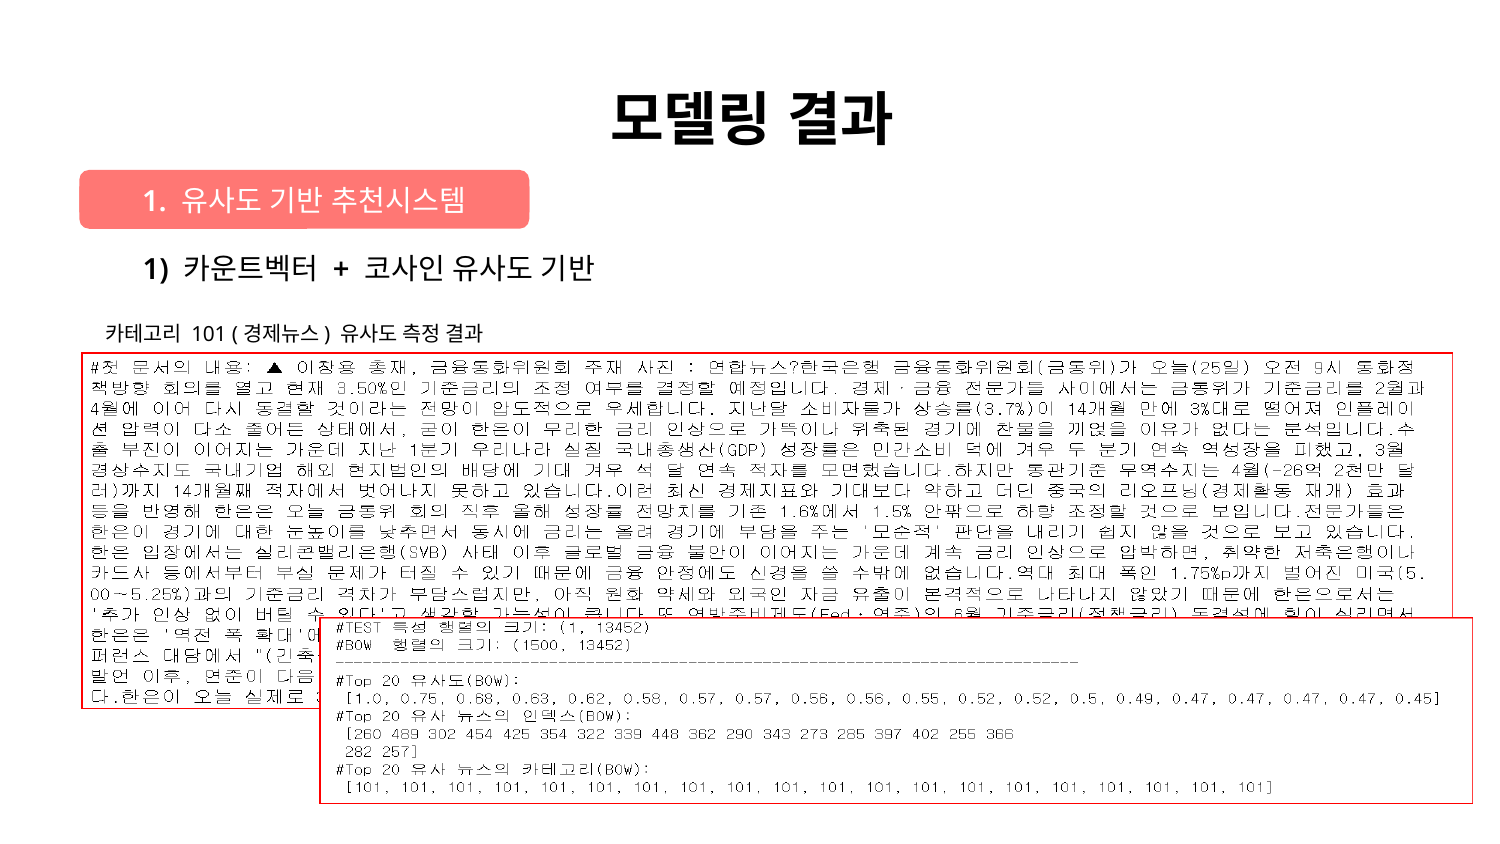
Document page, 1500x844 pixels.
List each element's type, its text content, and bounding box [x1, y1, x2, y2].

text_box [79, 169, 530, 229]
picture [80, 352, 1473, 805]
title 모델링 결과 [132, 67, 1373, 162]
text_box 카테고리 101 (경제뉴스) 유사도 측정 결과 [90, 307, 843, 351]
text_box 1) 카운트벡터 + 코사인 유사도 기반 [127, 243, 747, 294]
